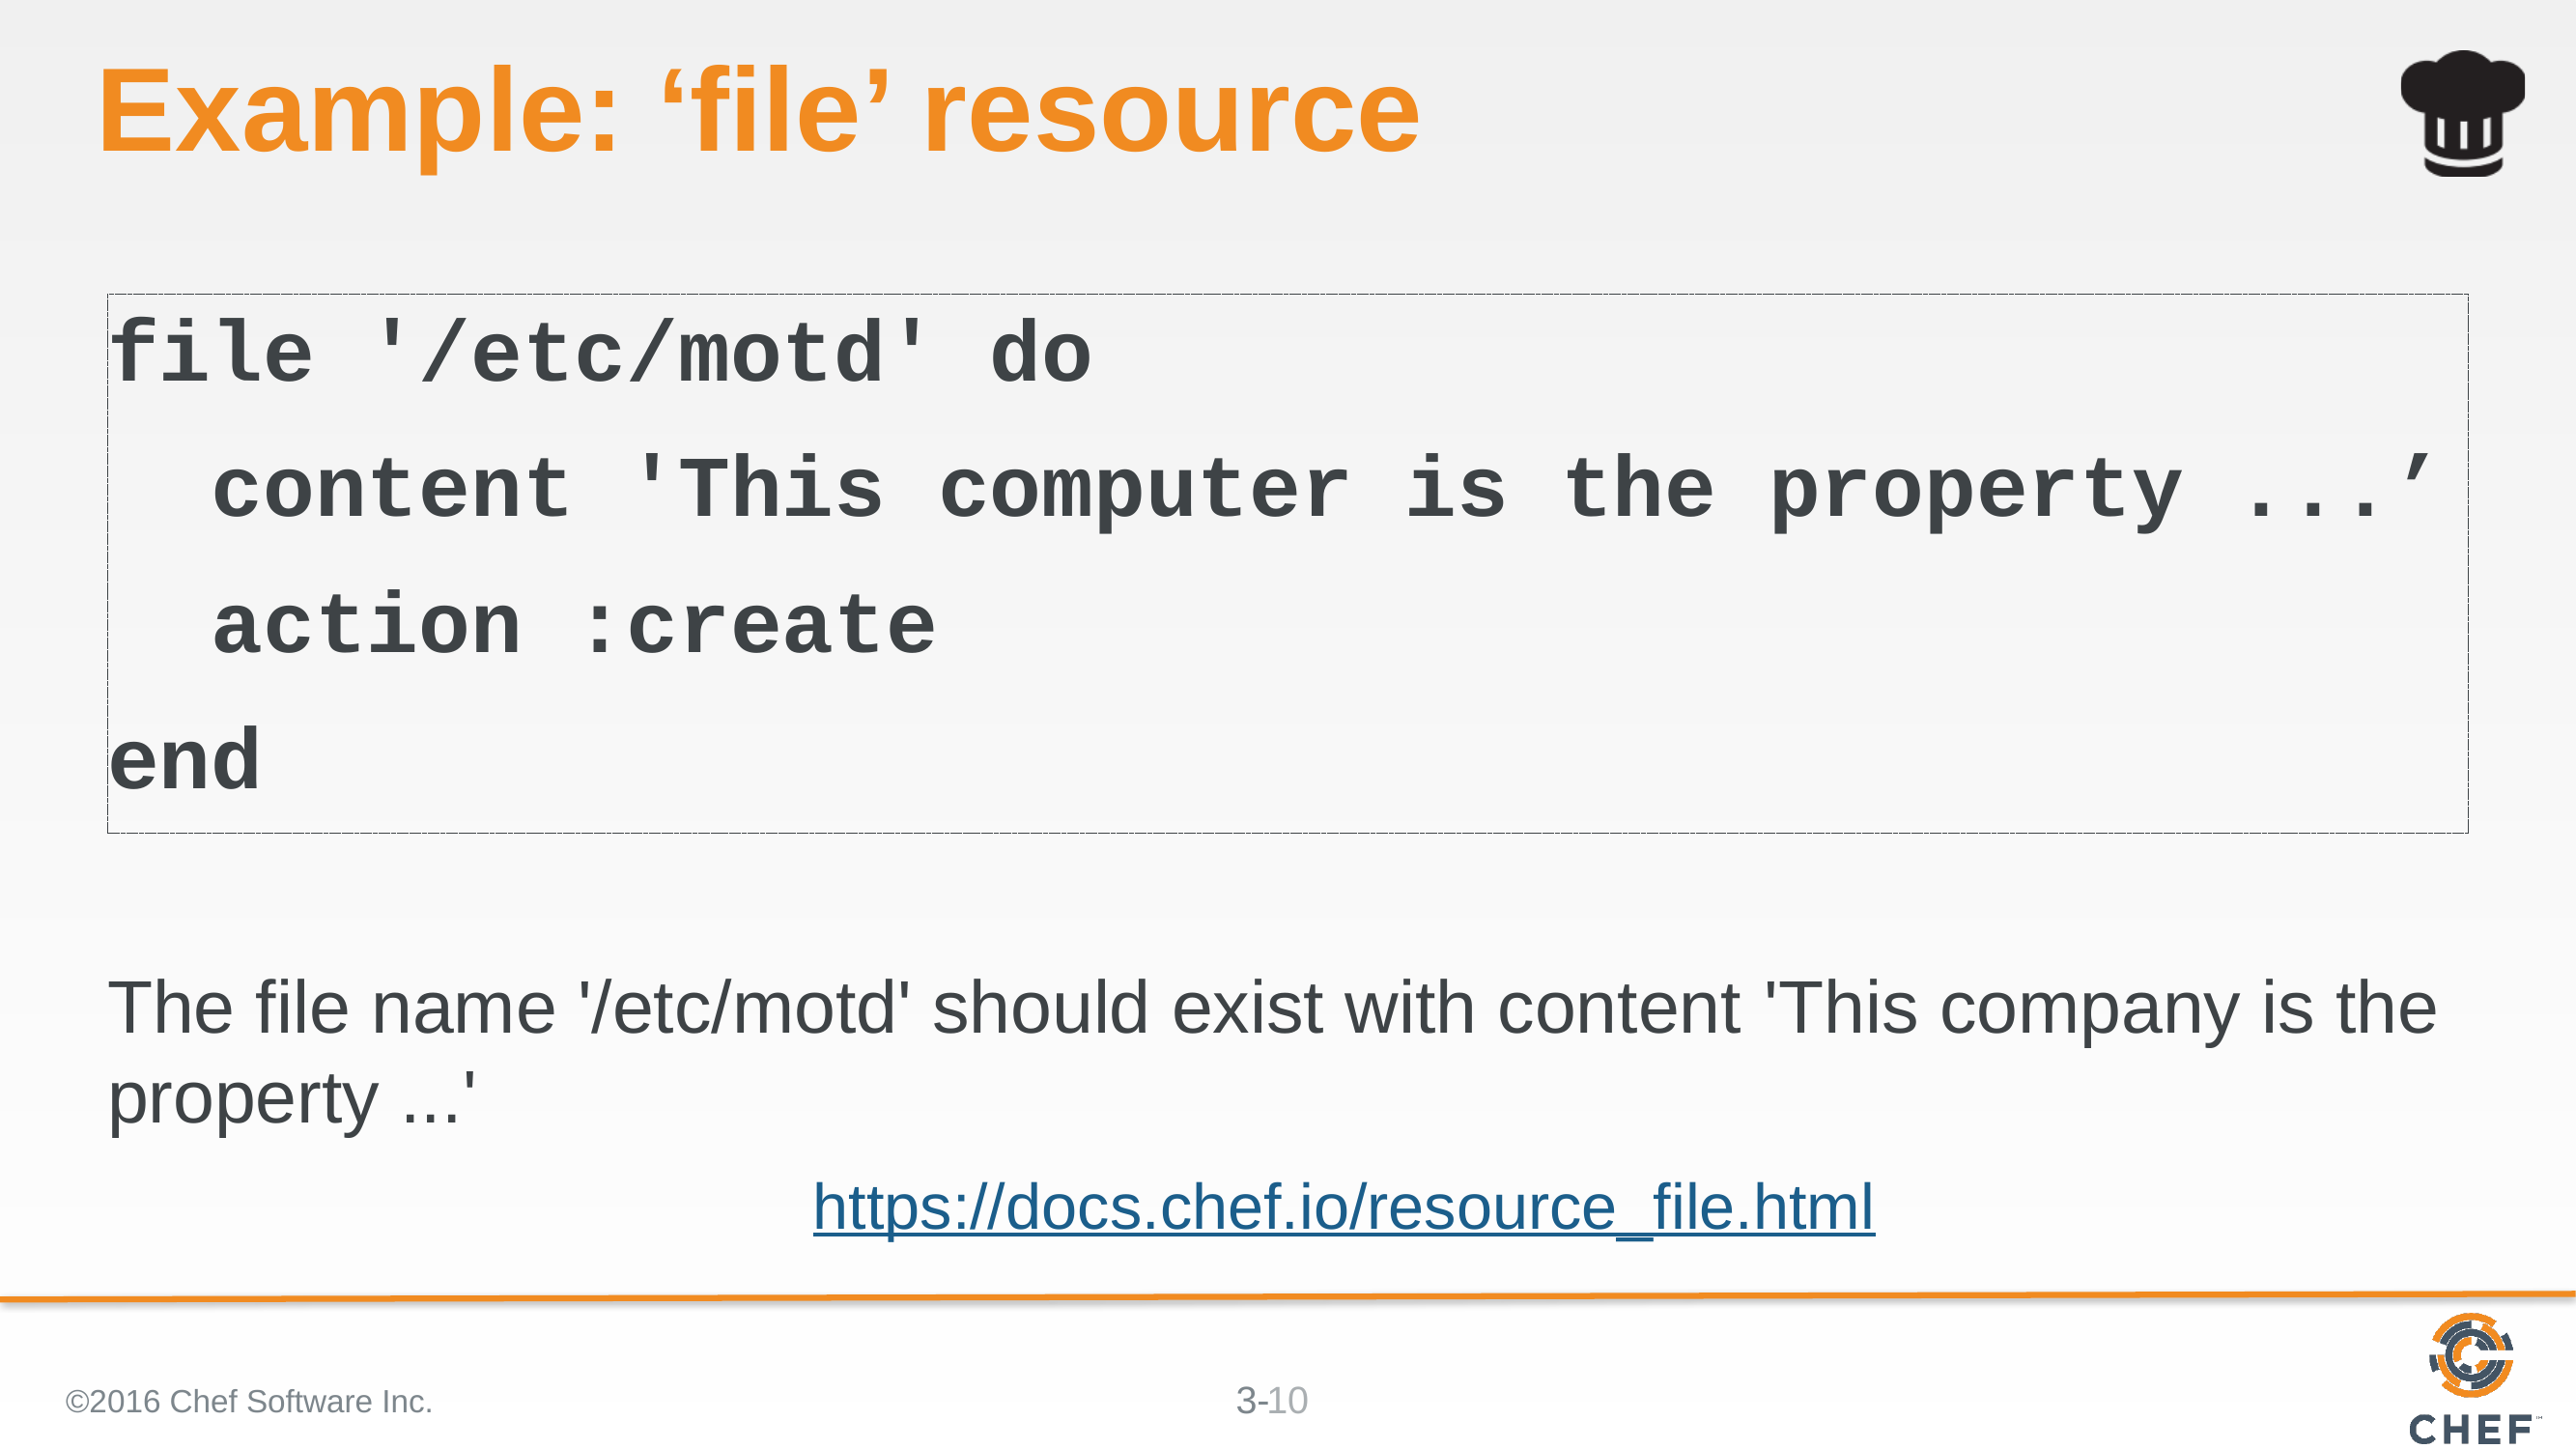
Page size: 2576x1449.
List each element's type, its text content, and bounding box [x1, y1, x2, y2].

title Example: ‘file’ resource [96, 48, 2463, 180]
text_box The file name '/etc/motd' should exist with content 'This company is the property ...' [107, 958, 2469, 1125]
list file '/etc/motd' do content 'This computer is the property ...’ action :create end [107, 294, 2469, 834]
picture [2399, 1297, 2550, 1449]
slide_number 10 [998, 1359, 1578, 1437]
footer ©2016 Chef Software Inc. [51, 1359, 952, 1440]
text_box https://docs.chef.io/resource_file.html [674, 1164, 2014, 1262]
